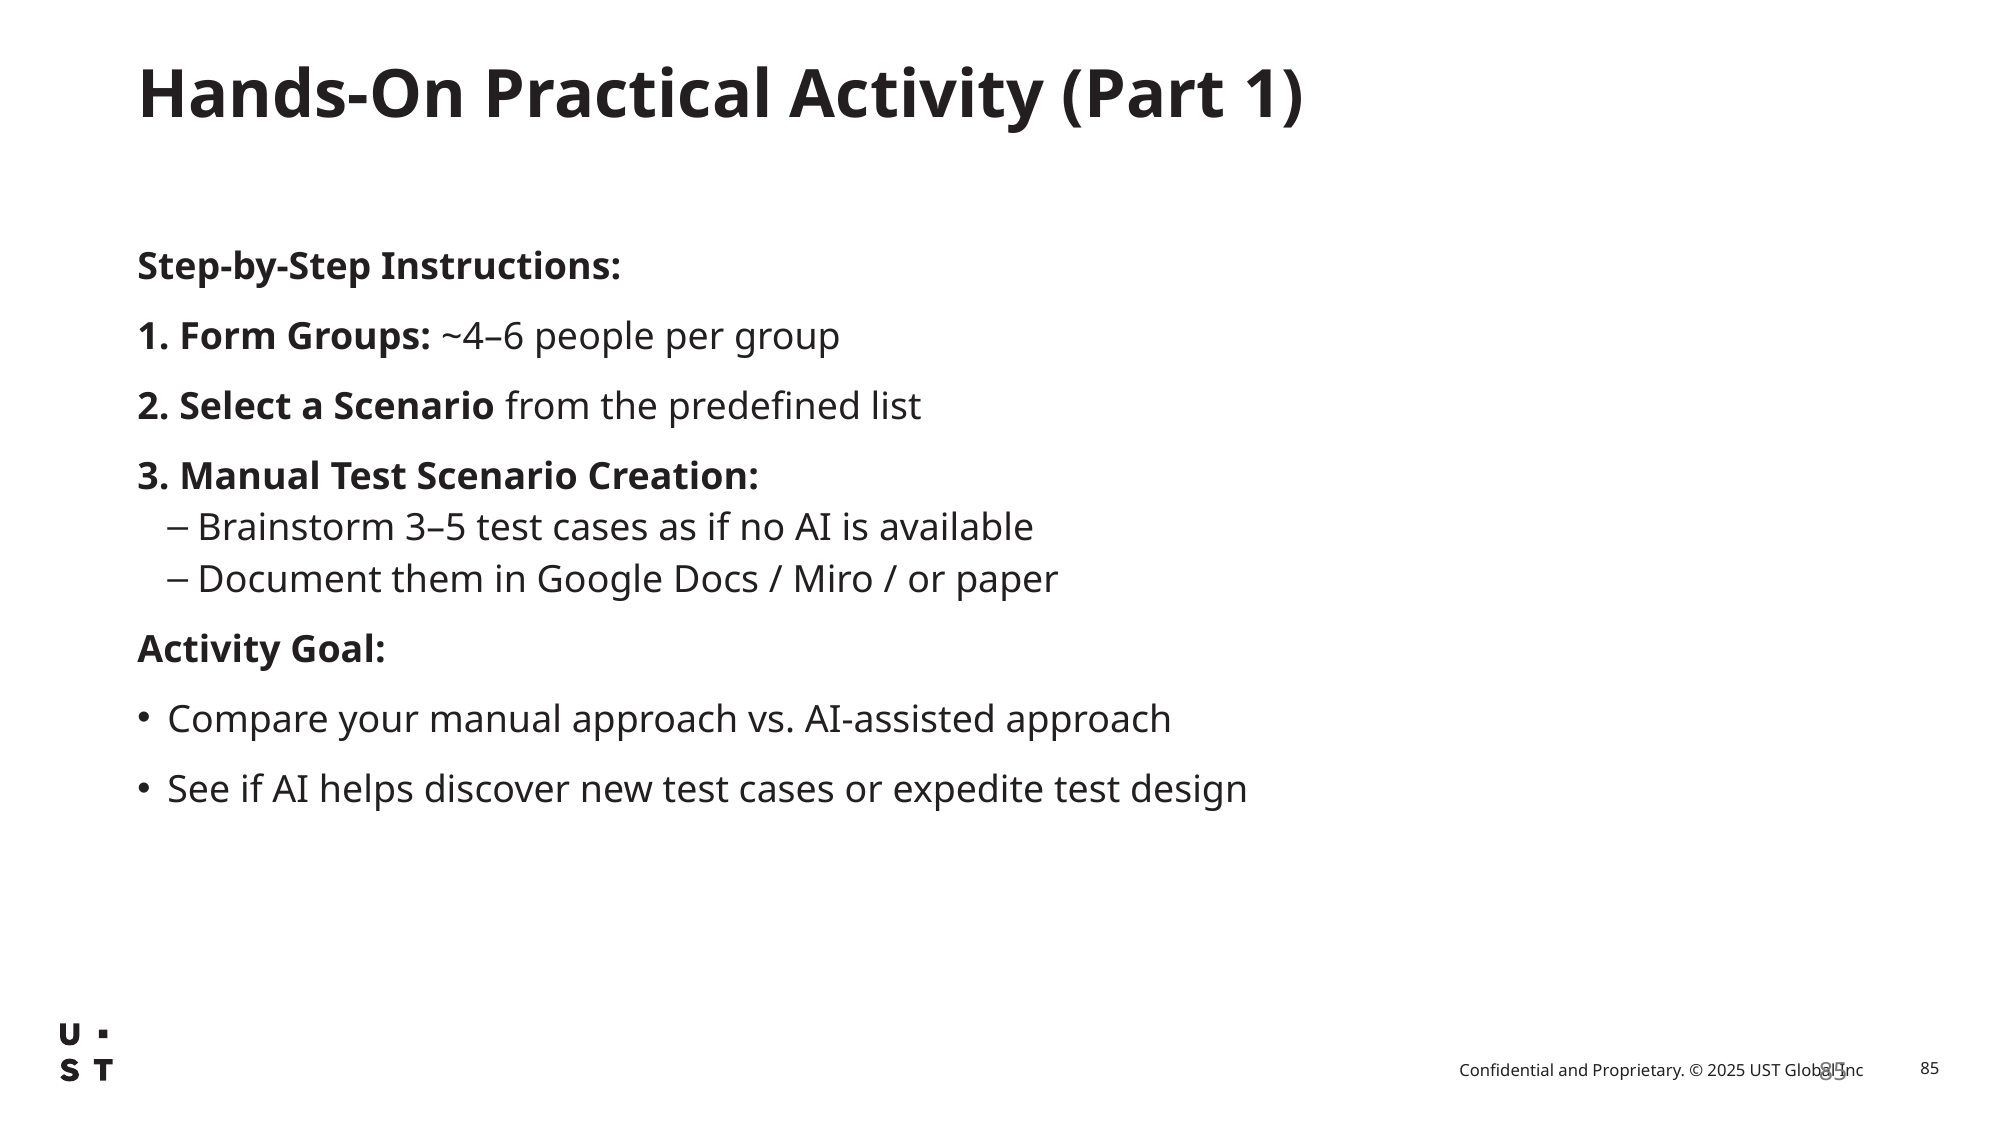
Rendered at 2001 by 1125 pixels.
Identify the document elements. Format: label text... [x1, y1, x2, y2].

list Step-by-Step Instructions: Form Groups: ~4–6 people per group Select a Scenario from the predefined list Manual Test Scenario Creation: Brainstorm 3–5 test cases as if no AI is available Document them in Google Docs / Miro / or paper Activity Goal: Compare your manual approach vs. AI-assisted approach See if AI helps discover new test cases or expedite test design [137, 242, 1533, 940]
slide_number 85 [1412, 1042, 1863, 1103]
title Hands-On Practical Activity (Part 1) [137, 59, 1863, 243]
